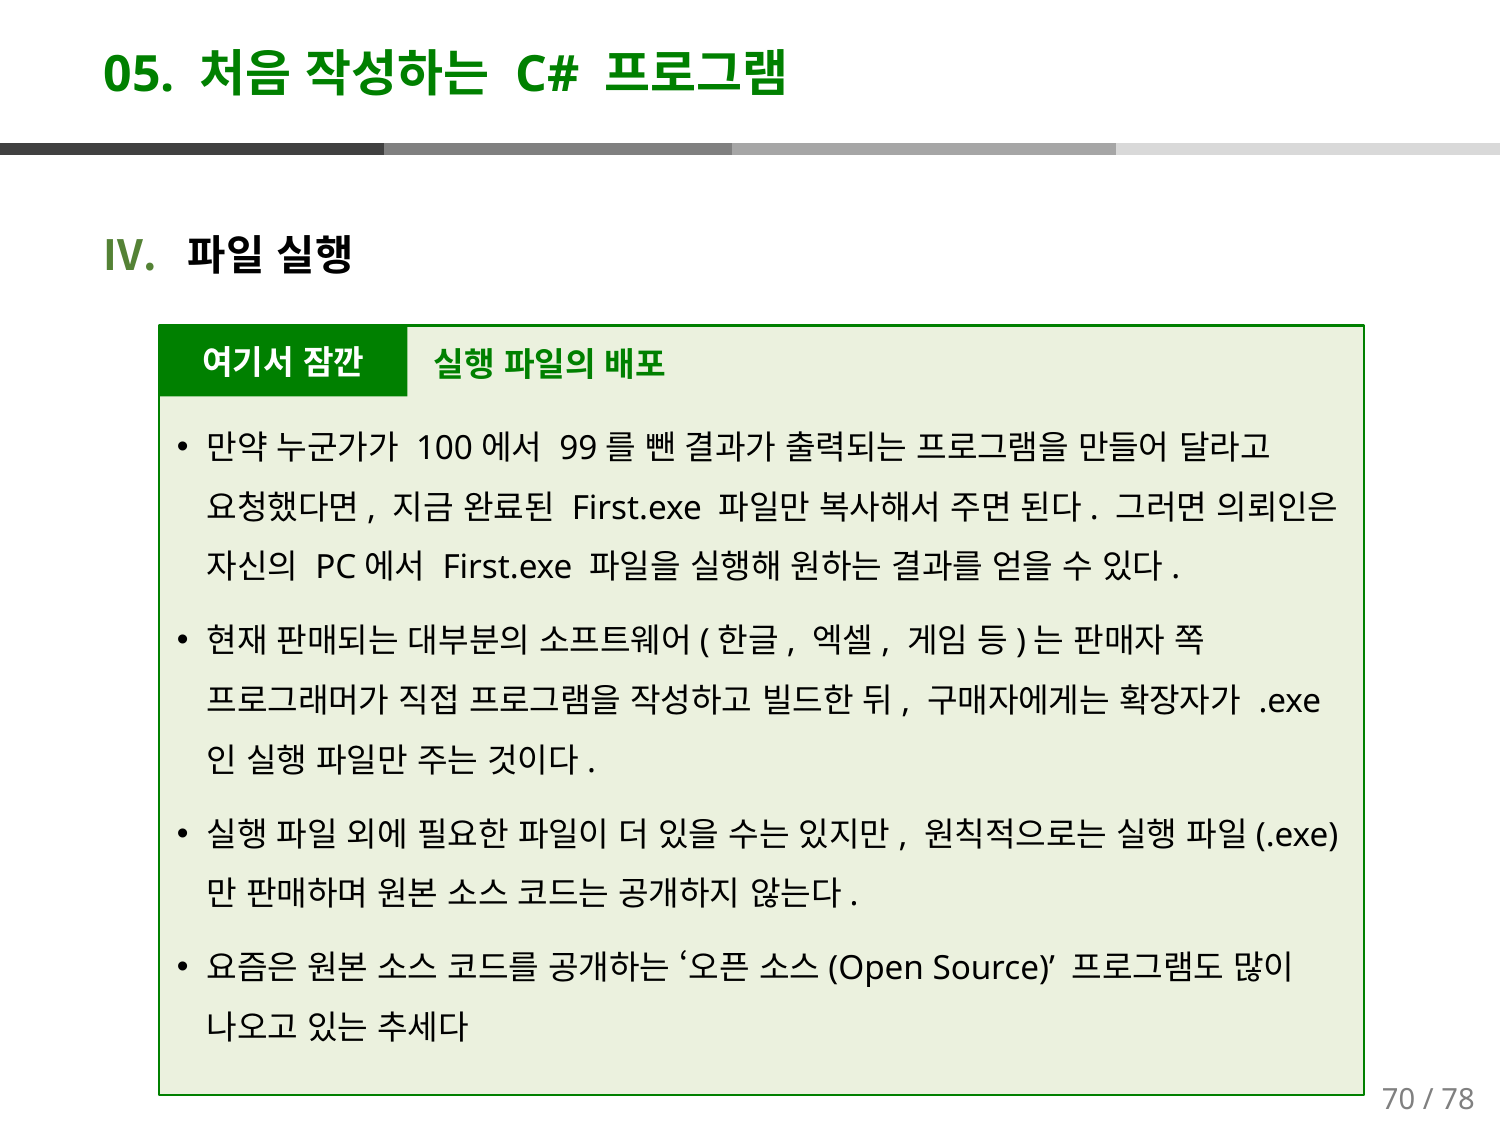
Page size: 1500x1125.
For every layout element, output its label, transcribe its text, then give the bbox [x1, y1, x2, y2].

title 05. 처음 작성하는 C# 프로그램 [88, 30, 1400, 121]
list 파일 실행 만약 누군가가 100에서 99를 뺀 결과가 출력되는 프로그램을 만들어 달라고 요청했다면, 지금 완료된 First.exe 파일만 복사해서 주면 된다. 그러면 의뢰인은 자신의 PC에서 First.exe 파일을 실행해 원하는 결과를 얻을 수 있다. 현재 판매되는 대부분의 소프트웨어(한글, 엑셀, 게임 등)는 판매자 쪽 프로그래머가 직접 프로그램을 작성하고 빌드한 뒤, 구매자에게는 확장자가 .exe인 실행 파일만 주는 것이다. 실행 파일 외에 필요한 파일이 더 있을 수는 있지만, 원칙적으로는 실행 파일(.exe)만 판매하며 원본 소스 코드는 공개하지 않는다. 요즘은 원본 소스 코드를 공개하는 ‘오픈 소스(Open Source)’ 프로그램도 많이 나오고 있는 추세다 [88, 196, 1365, 1083]
text_box 여기서 잠깐 [159, 325, 408, 397]
text_box [159, 1083, 1365, 1095]
text_box 실행 파일의 배포 [419, 335, 1046, 391]
